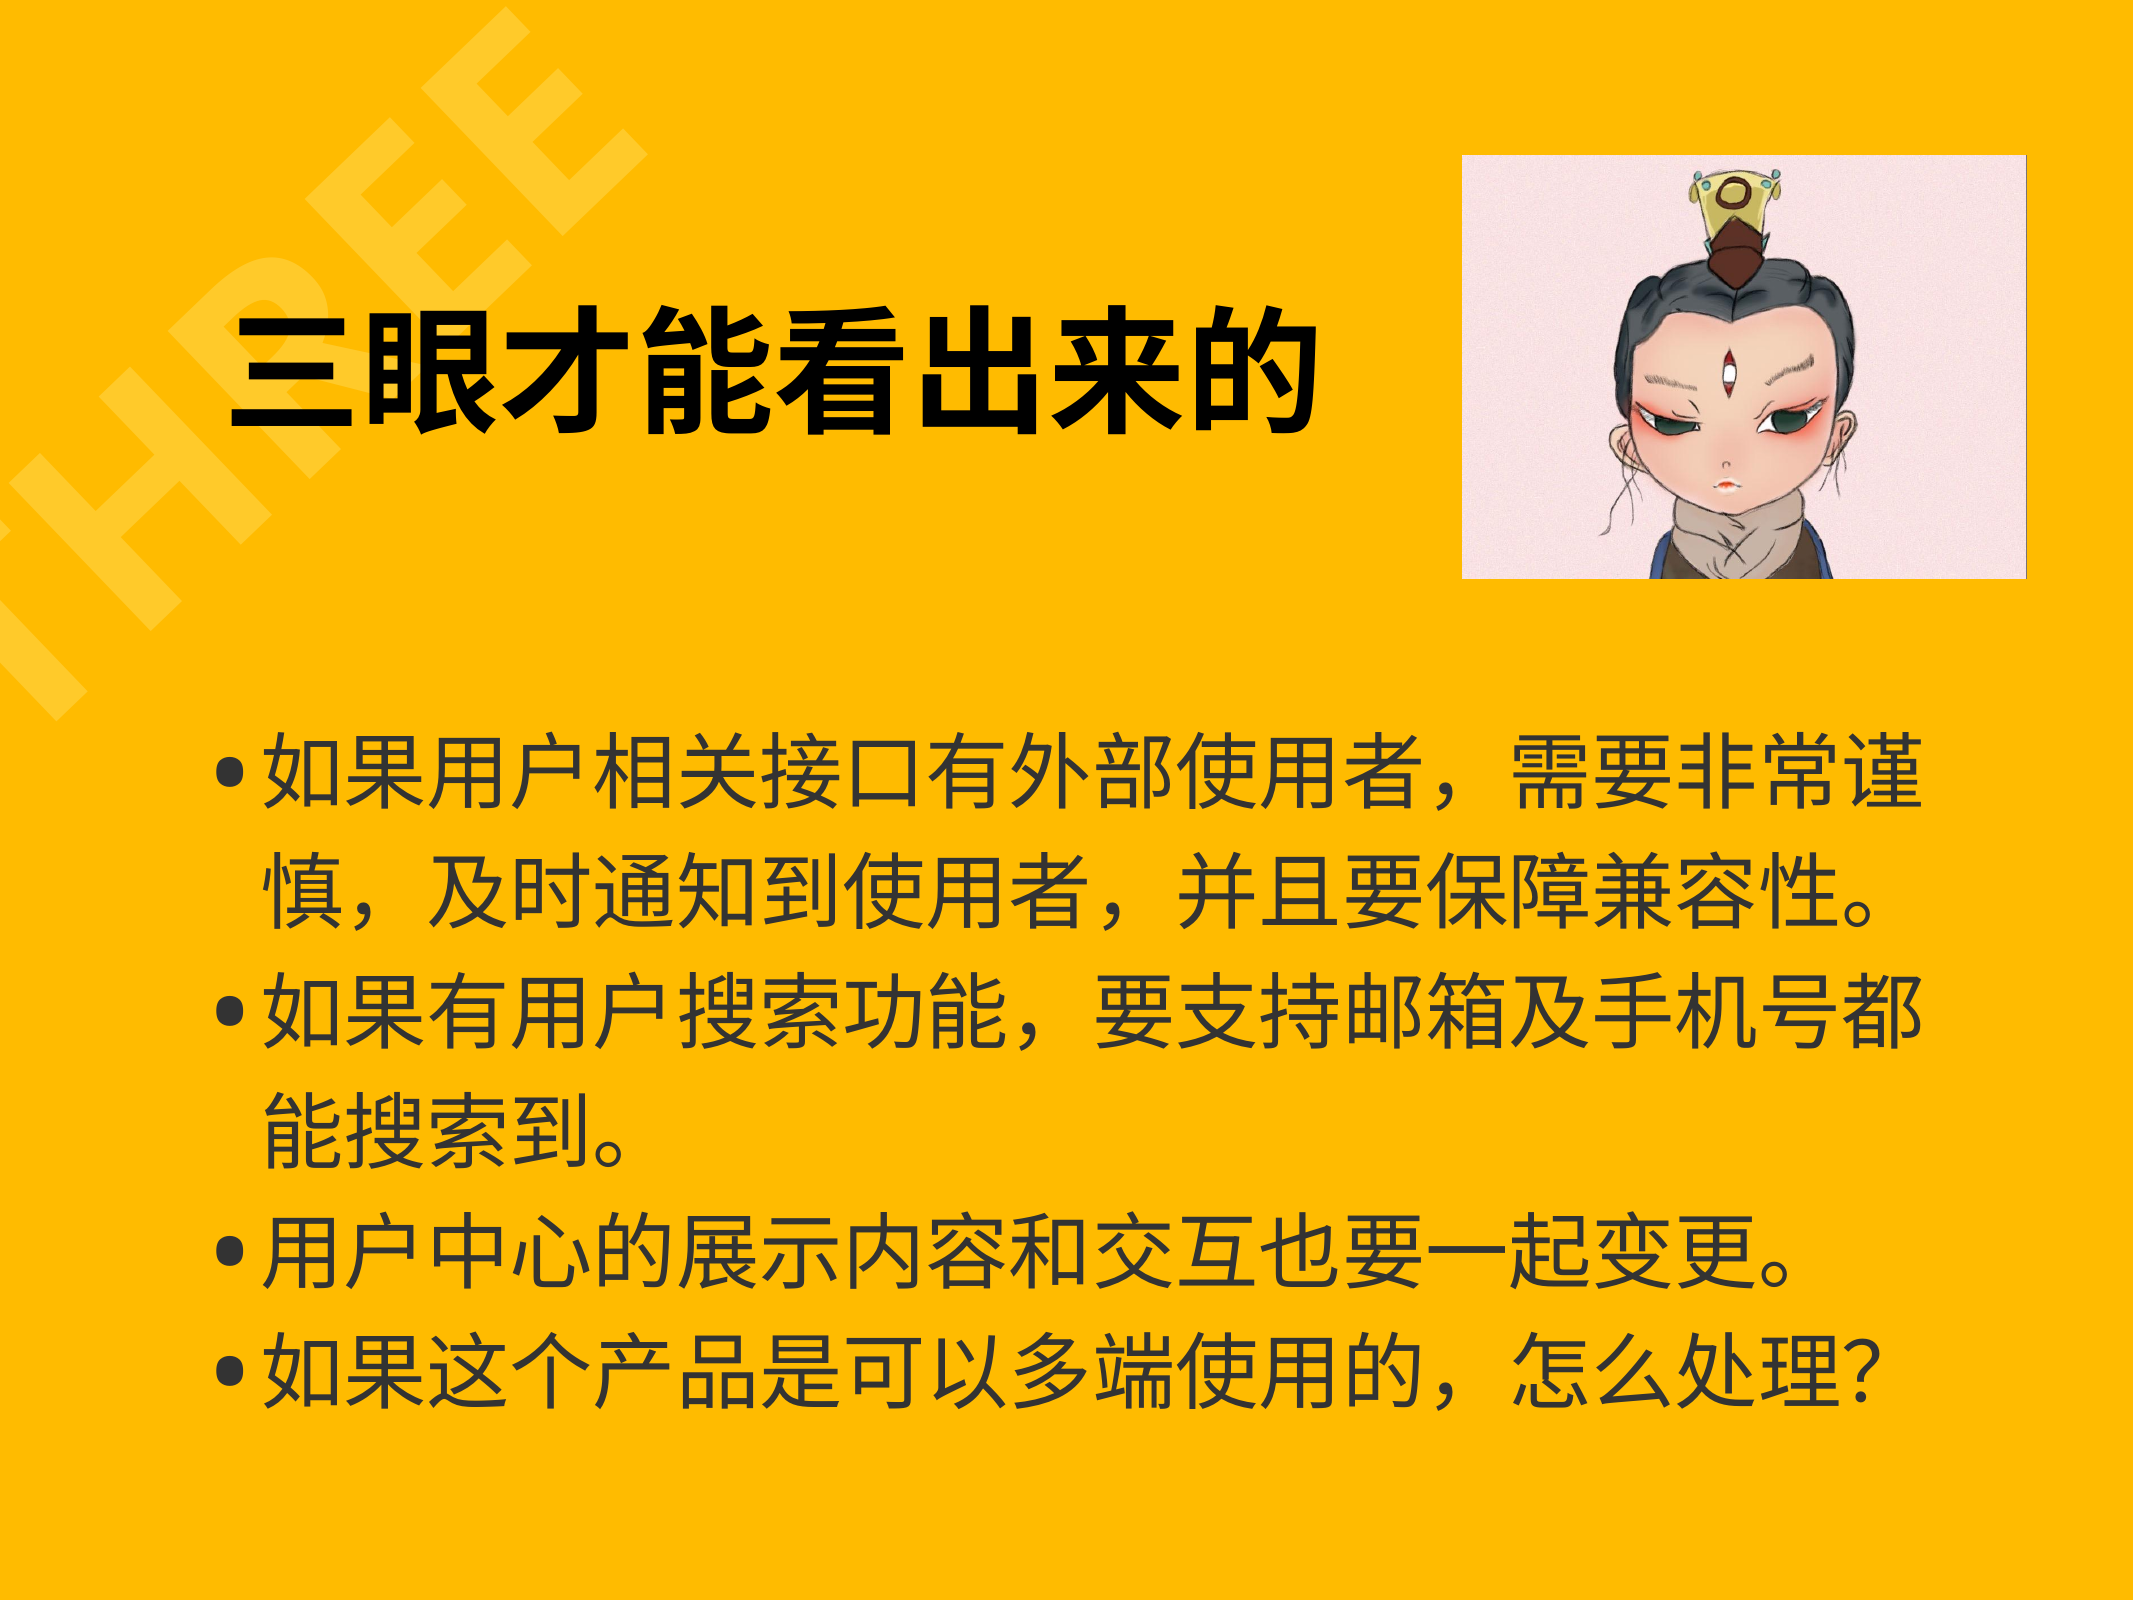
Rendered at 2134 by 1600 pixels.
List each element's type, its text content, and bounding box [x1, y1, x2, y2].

text_box THREE [0, 0, 773, 824]
text_box 如果用户相关接口有外部使用者，需要非常谨慎，及时通知到使用者，并且要保障兼容性。 如果有用户搜索功能，要支持邮箱及手机号都能搜索到。 用户中心的展示内容和交互也要一起变更。 如果这个产品是可以多端使用的，怎么处理？ [180, 690, 1953, 1428]
picture [1462, 155, 2027, 579]
text_box 三眼才能看出来的 [215, 276, 1333, 458]
